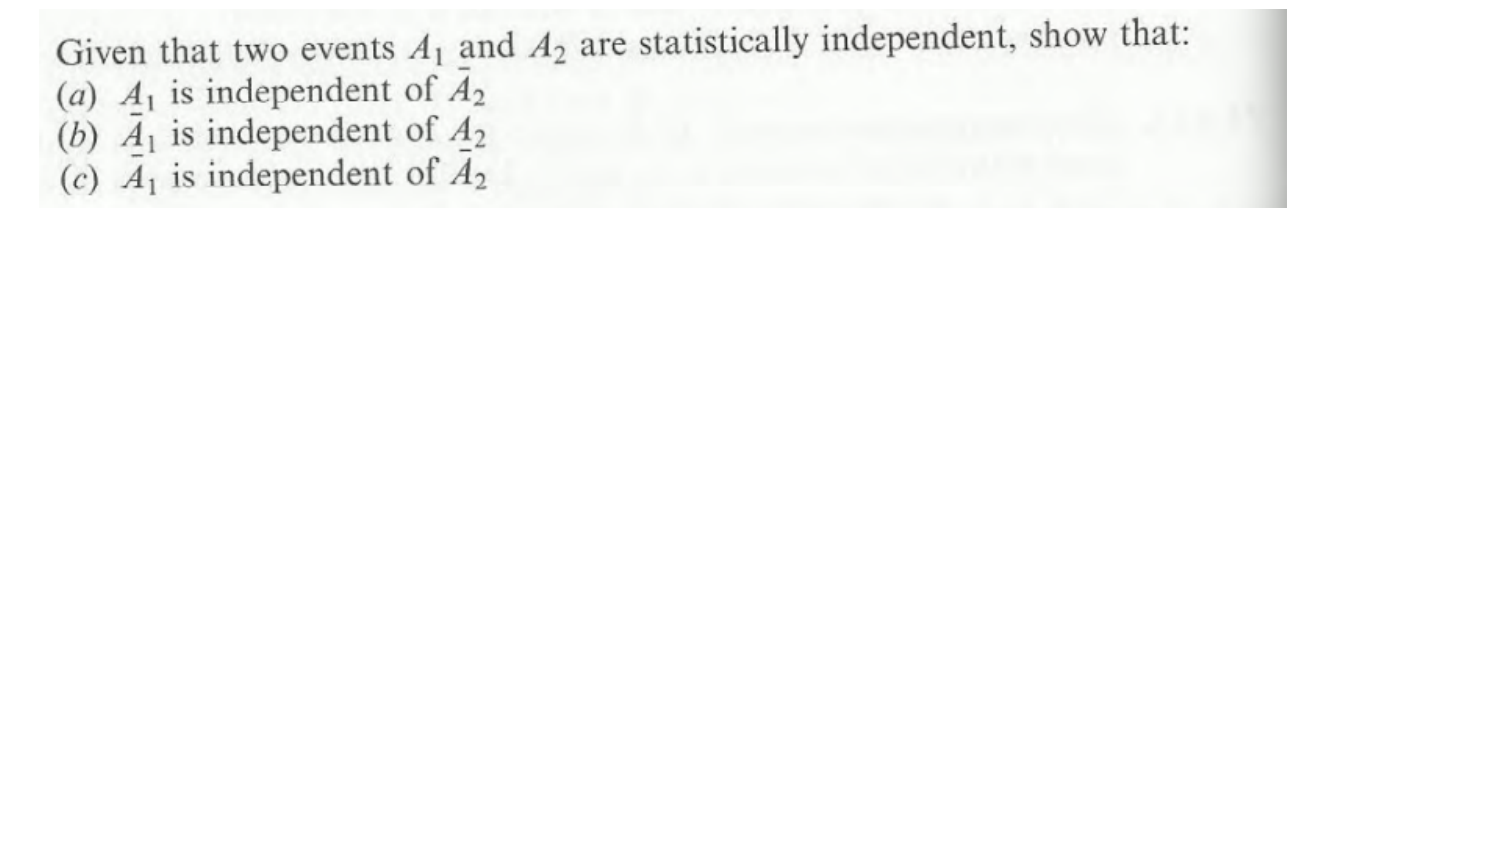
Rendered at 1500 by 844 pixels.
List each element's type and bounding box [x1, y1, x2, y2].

picture [39, 9, 1287, 209]
